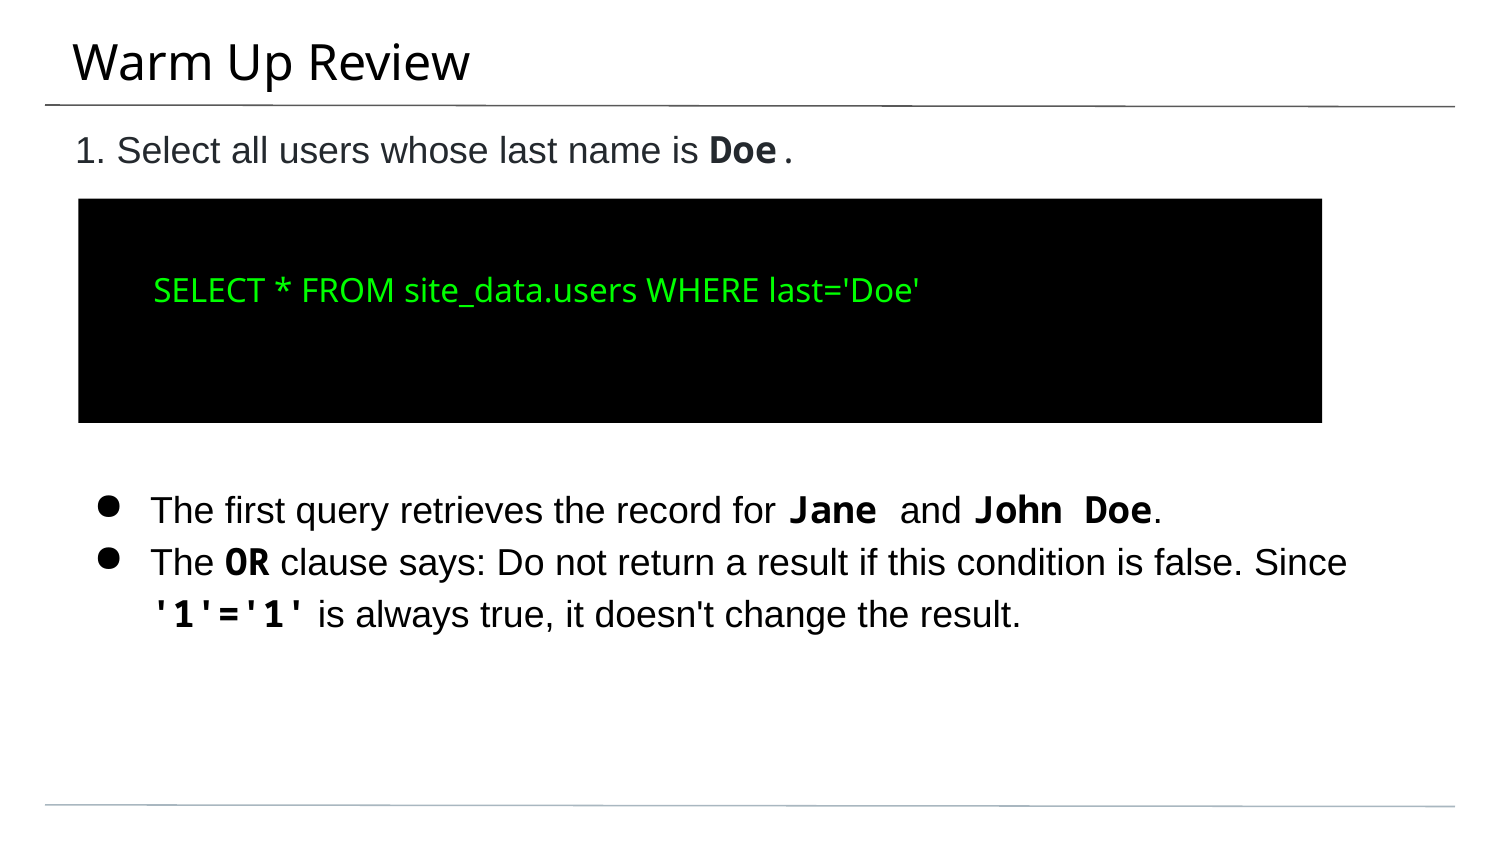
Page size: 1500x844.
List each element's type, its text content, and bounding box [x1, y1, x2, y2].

title Warm Up Review [0, 0, 1500, 88]
subtitle 1. Select all users whose last name is Doe. [0, 110, 1500, 168]
subtitle The first query retrieves the record for Jane and John Doe. The OR clause says: Do not return a result if this condition is false. Since '1'='1' is always true, it doesn't change the result. [0, 448, 1500, 636]
list SELECT * FROM site_data.users WHERE last='Doe' [78, 198, 1323, 423]
